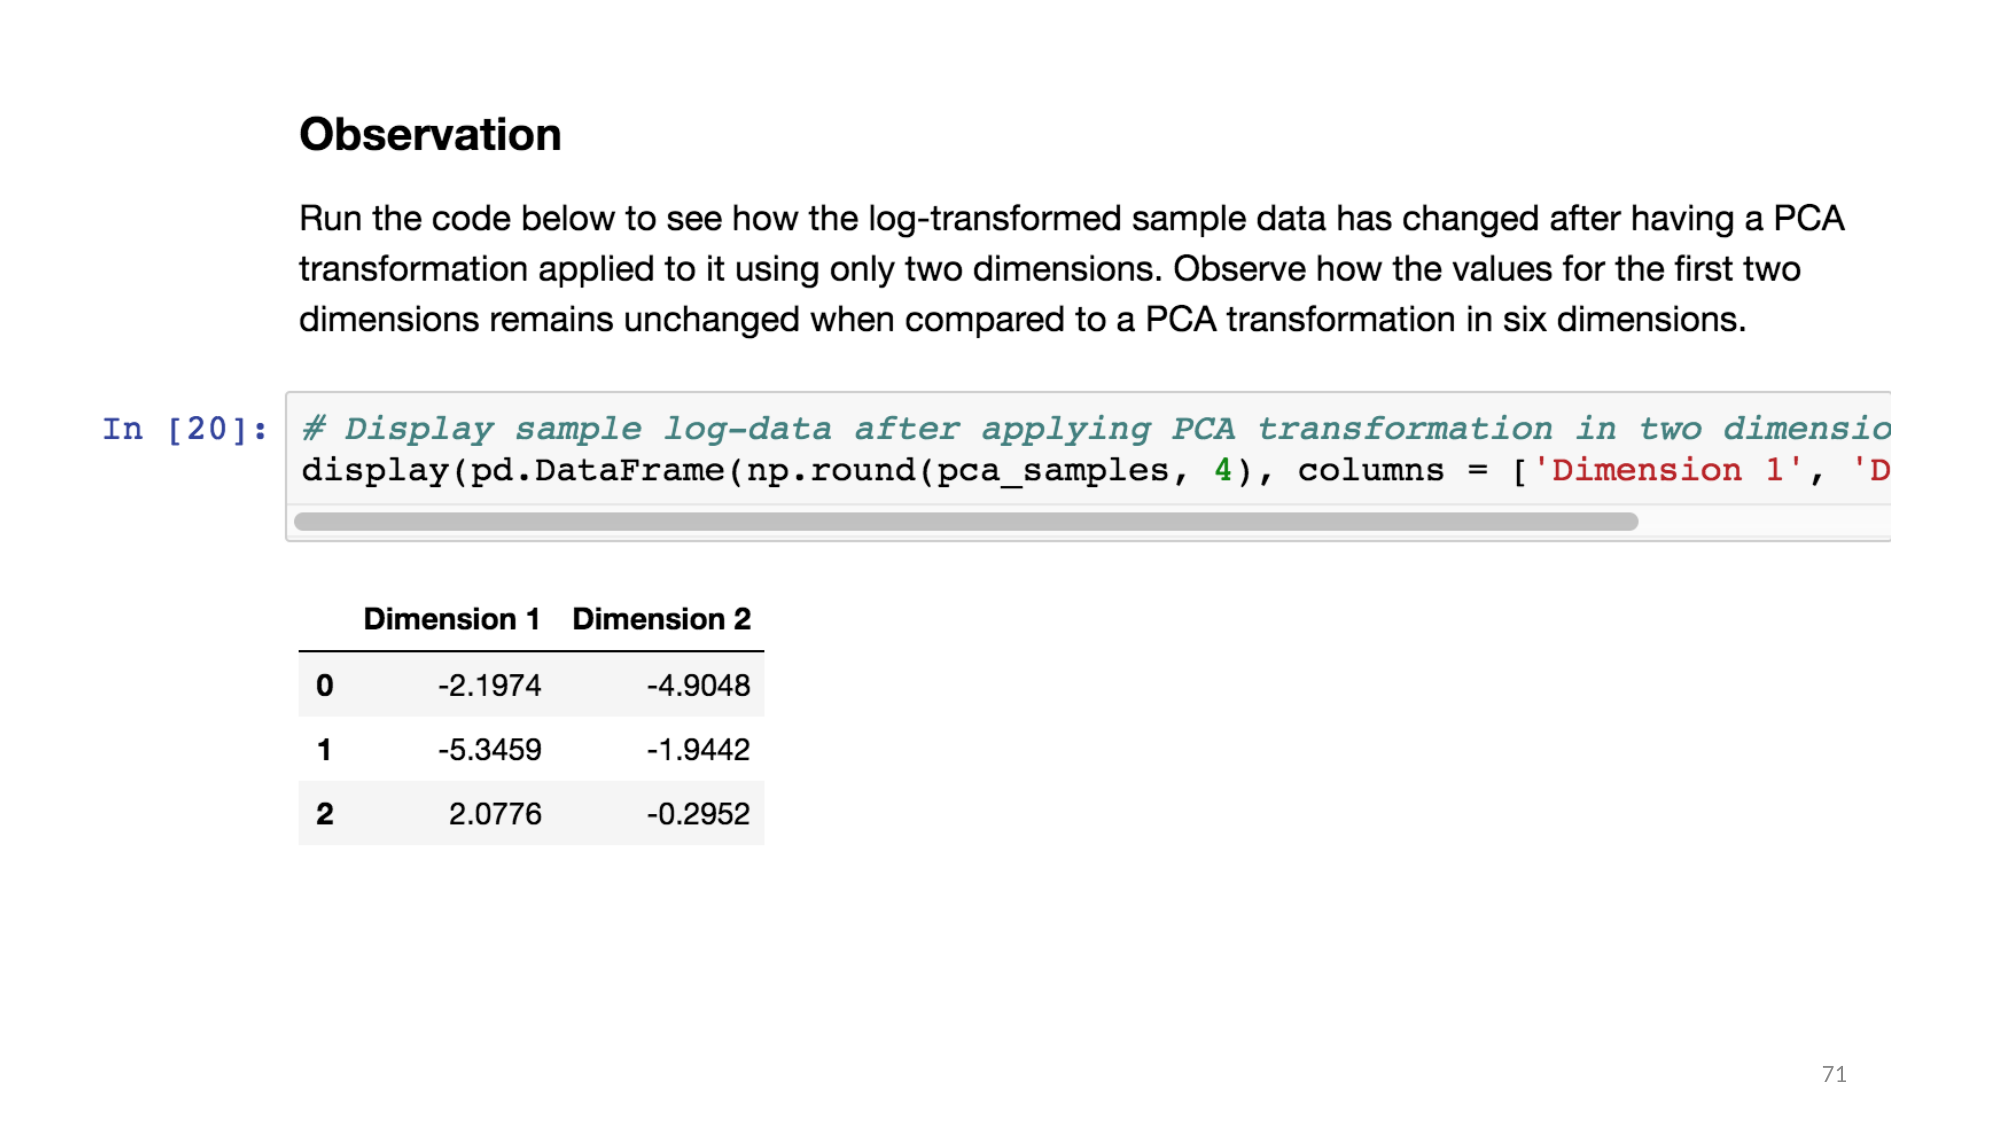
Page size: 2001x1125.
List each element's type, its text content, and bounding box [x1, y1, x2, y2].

slide_number 71 [1412, 1042, 1863, 1103]
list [67, 94, 1891, 891]
